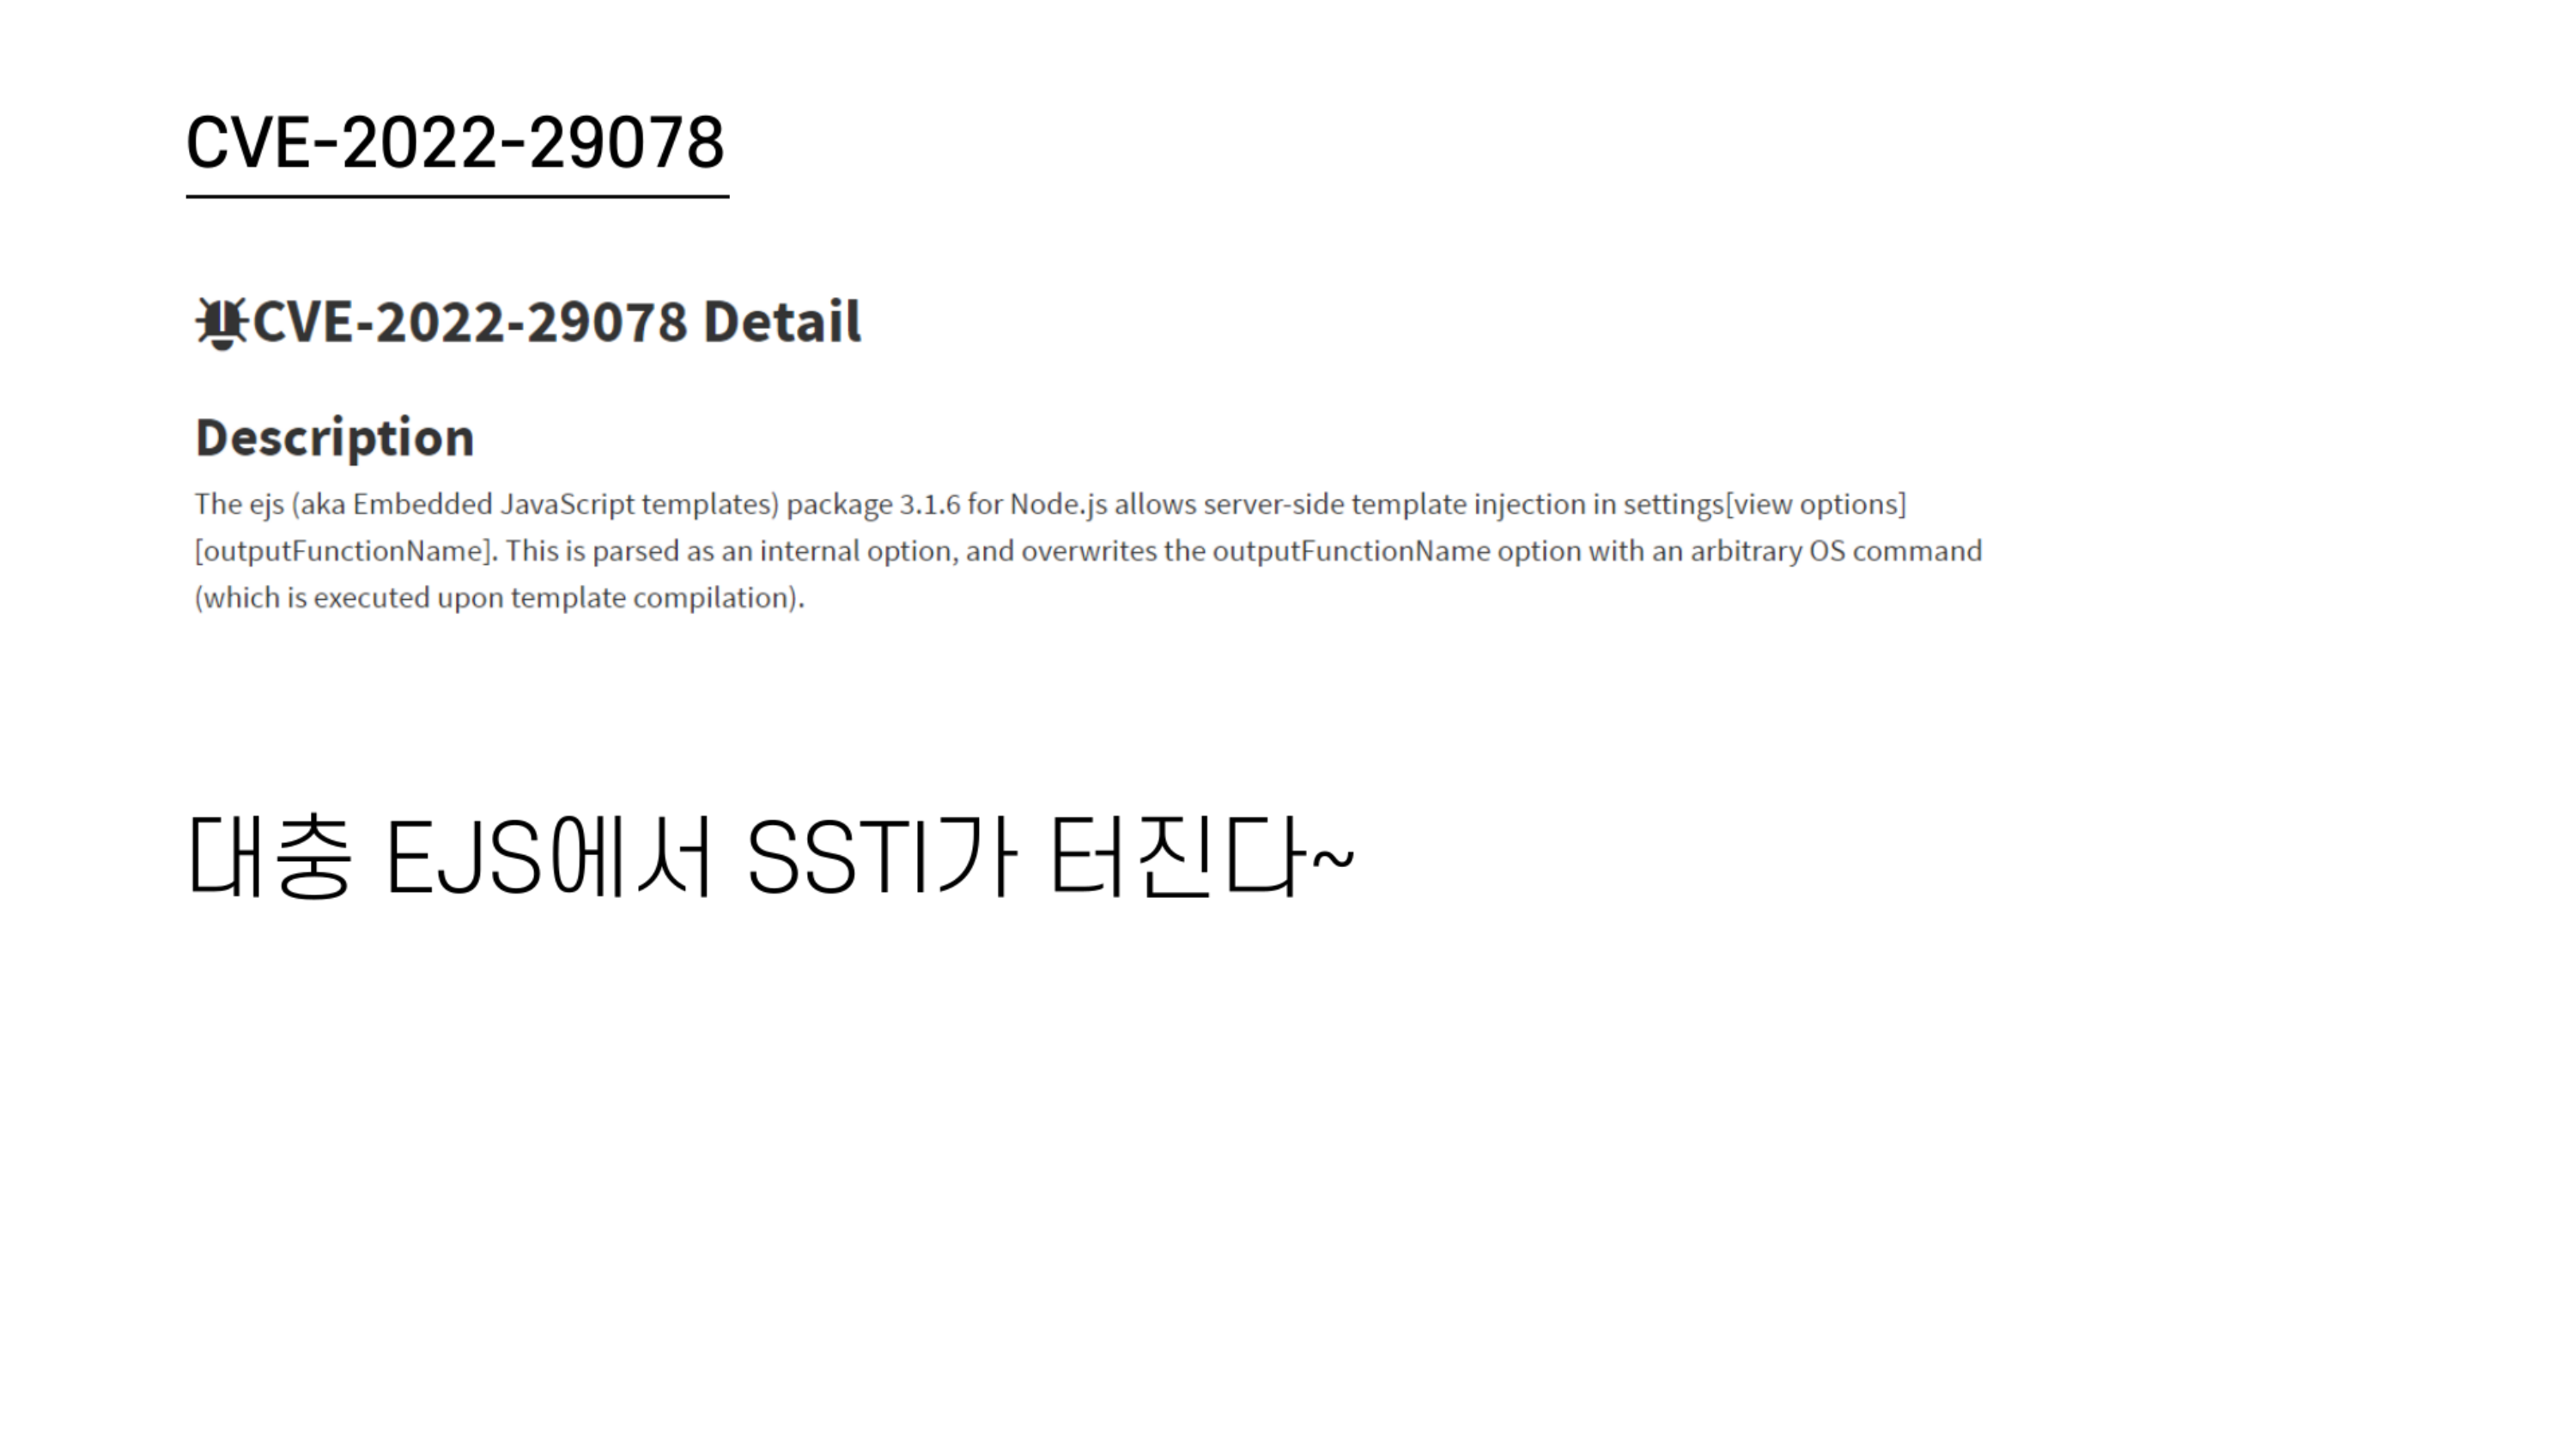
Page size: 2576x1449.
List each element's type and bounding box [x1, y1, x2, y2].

text_box [185, 190, 731, 204]
picture [168, 778, 1417, 943]
text_box [185, 279, 2003, 652]
picture [176, 88, 758, 199]
